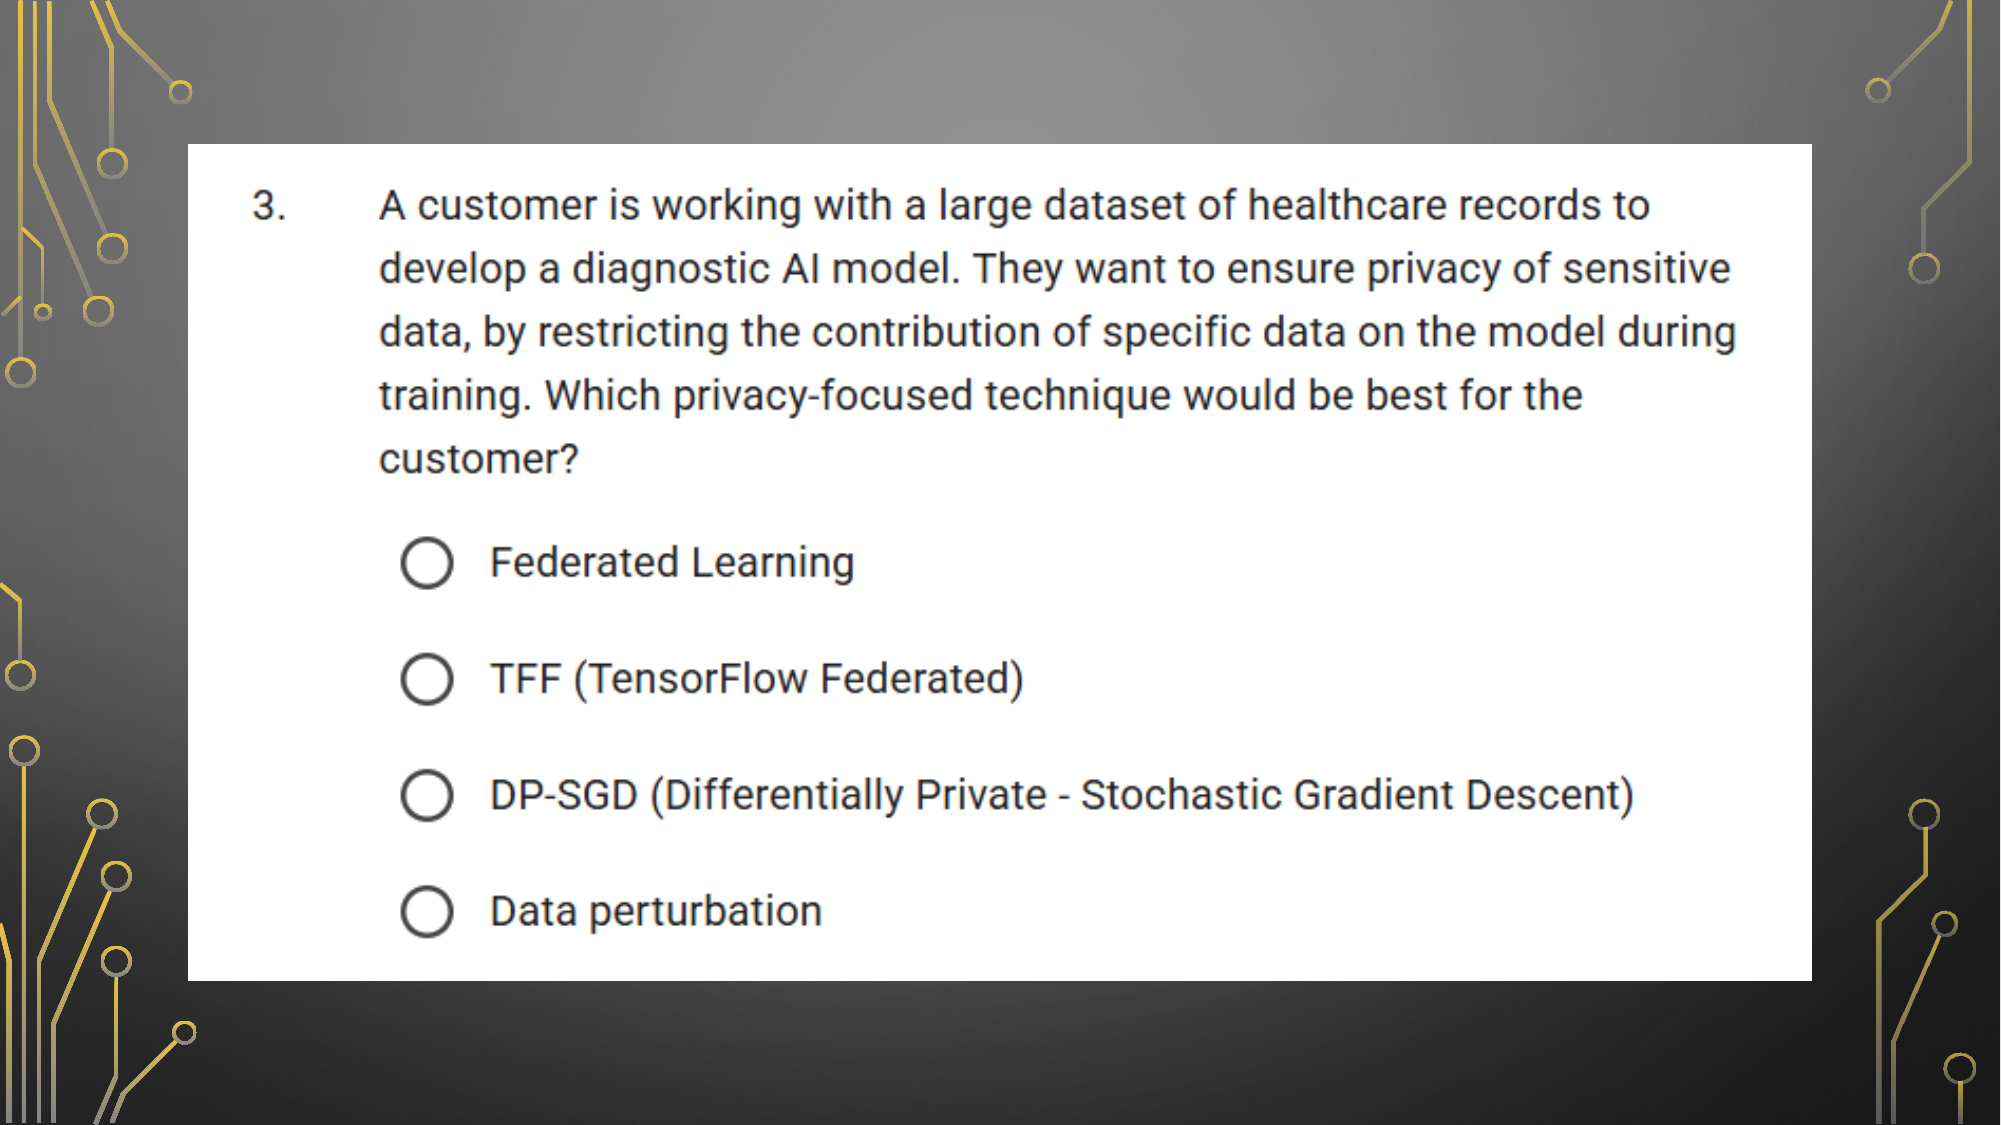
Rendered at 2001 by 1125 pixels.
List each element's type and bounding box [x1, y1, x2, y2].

picture [188, 144, 1812, 981]
